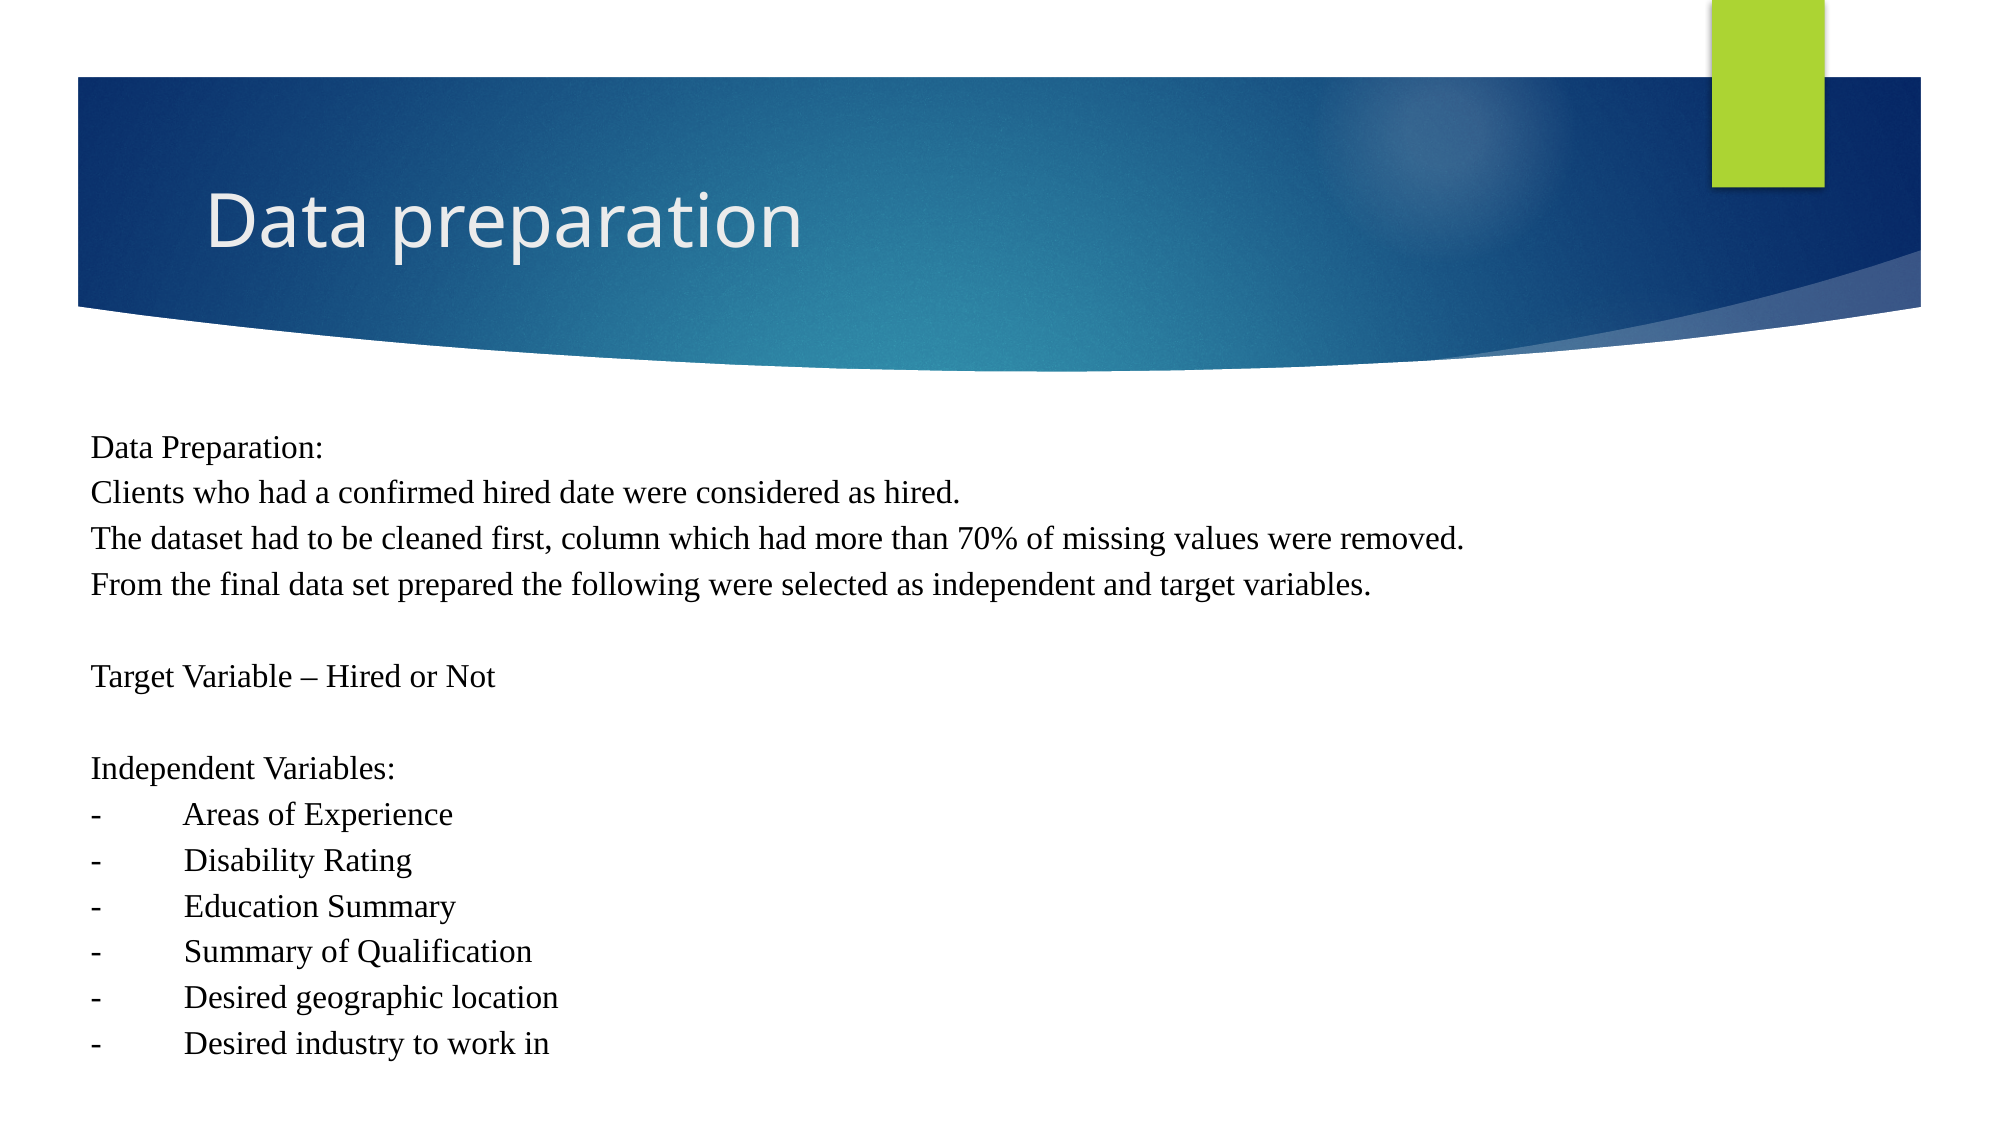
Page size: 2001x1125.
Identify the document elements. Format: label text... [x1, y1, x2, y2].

text_box Data Preparation: Clients who had a confirmed hired date were considered as hired. The dataset had to be cleaned first, column which had more than 70% of missing values were removed. From the final data set prepared the following were selected as independent and target variables. Target Variable – Hired or Not Independent Variables: - Areas of Experience - Disability Rating - Education Summary - Summary of Qualification - Desired geographic location - Desired industry to work in [75, 377, 2000, 1103]
picture [79, 78, 1920, 371]
title Data preparation [189, 159, 1627, 276]
